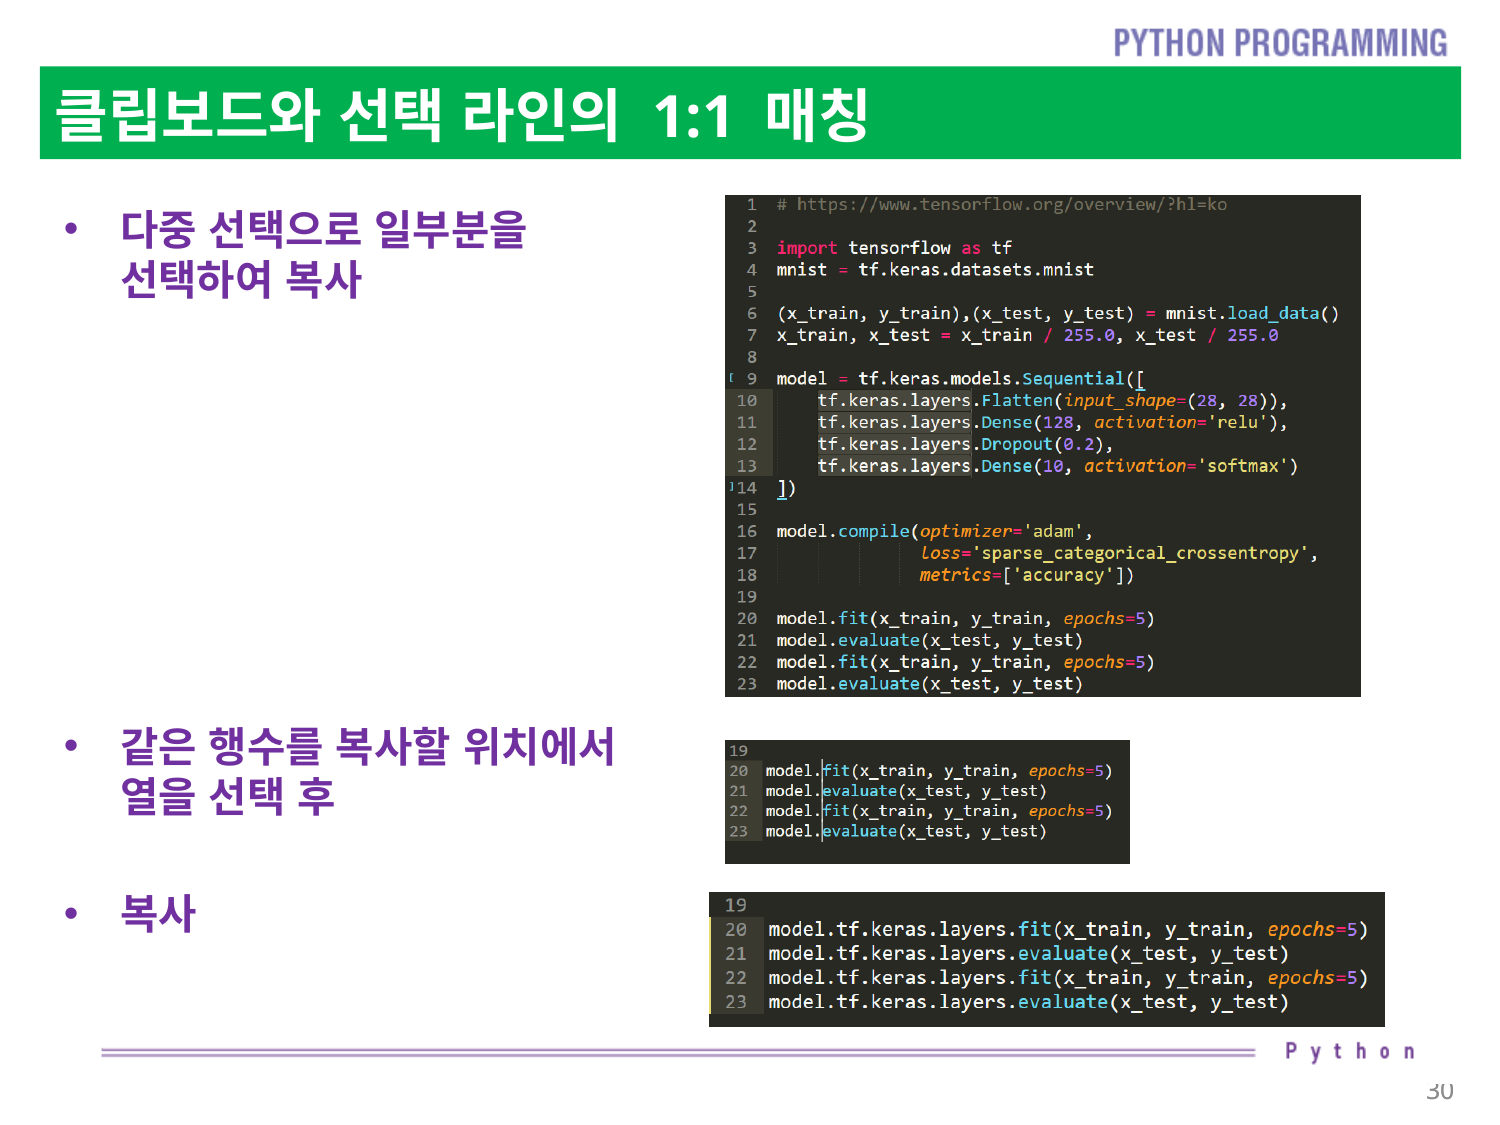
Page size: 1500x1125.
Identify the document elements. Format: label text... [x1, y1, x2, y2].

title 클립보드와 선택 라인의 1:1 매칭 [39, 76, 1444, 152]
picture [18, 892, 1483, 1084]
picture [725, 740, 1130, 864]
picture [1106, 13, 1462, 66]
slide_number 30 [1119, 1071, 1470, 1112]
picture [725, 195, 1361, 697]
list 다중 선택으로 일부분을 선택하여 복사 같은 행수를 복사할 위치에서 열을 선택 후 복사 [48, 195, 641, 1041]
